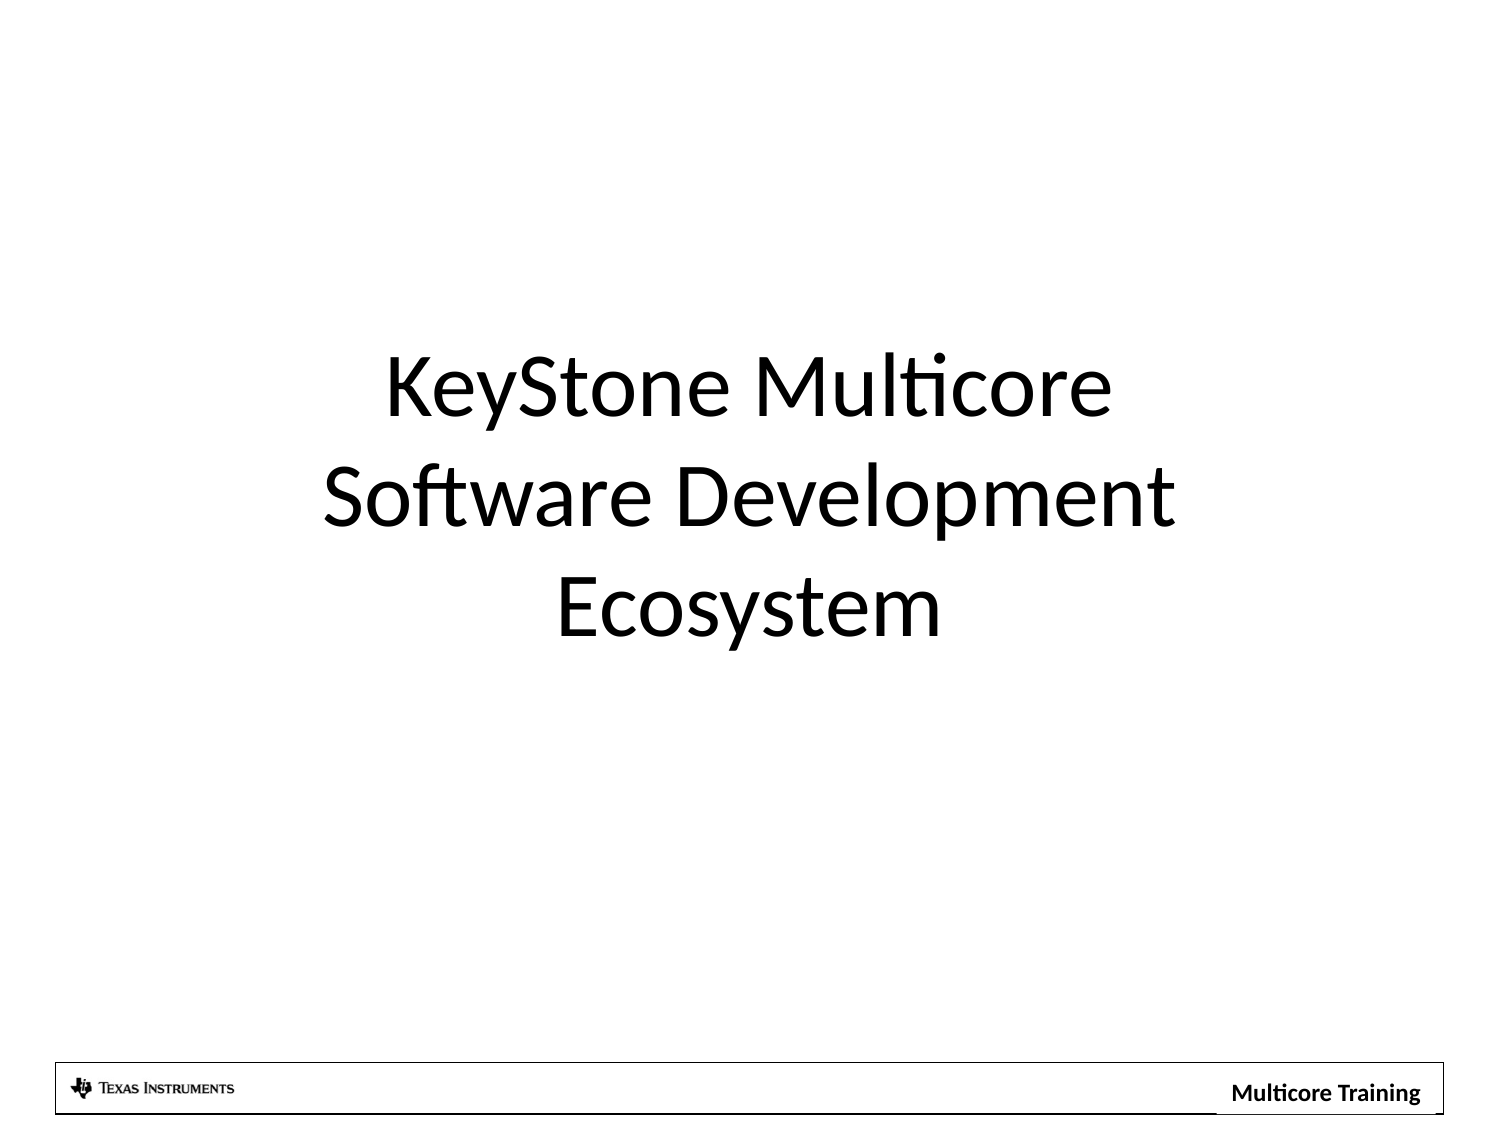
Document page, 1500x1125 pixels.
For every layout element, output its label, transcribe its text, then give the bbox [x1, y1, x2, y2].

picture [59, 1066, 245, 1110]
title KeyStone Multicore Software Development Ecosystem [112, 187, 1388, 713]
